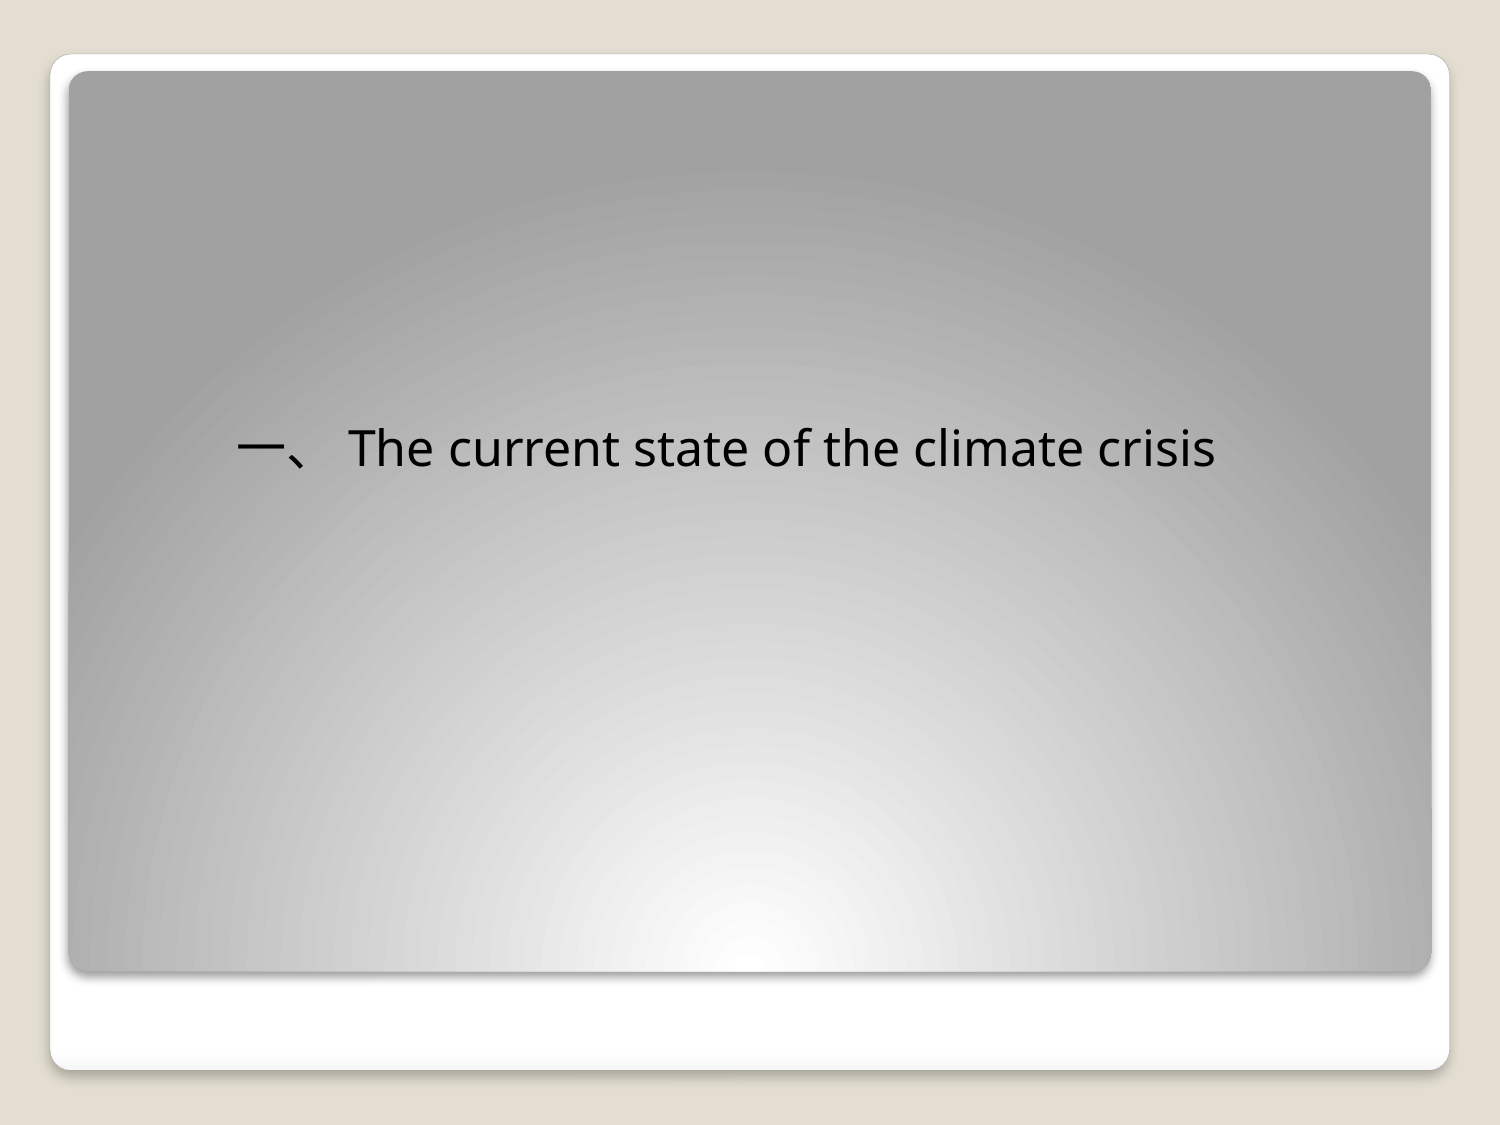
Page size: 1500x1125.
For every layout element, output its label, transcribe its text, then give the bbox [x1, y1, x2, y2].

text_box 一、The current state of the climate crisis [123, 408, 1329, 564]
